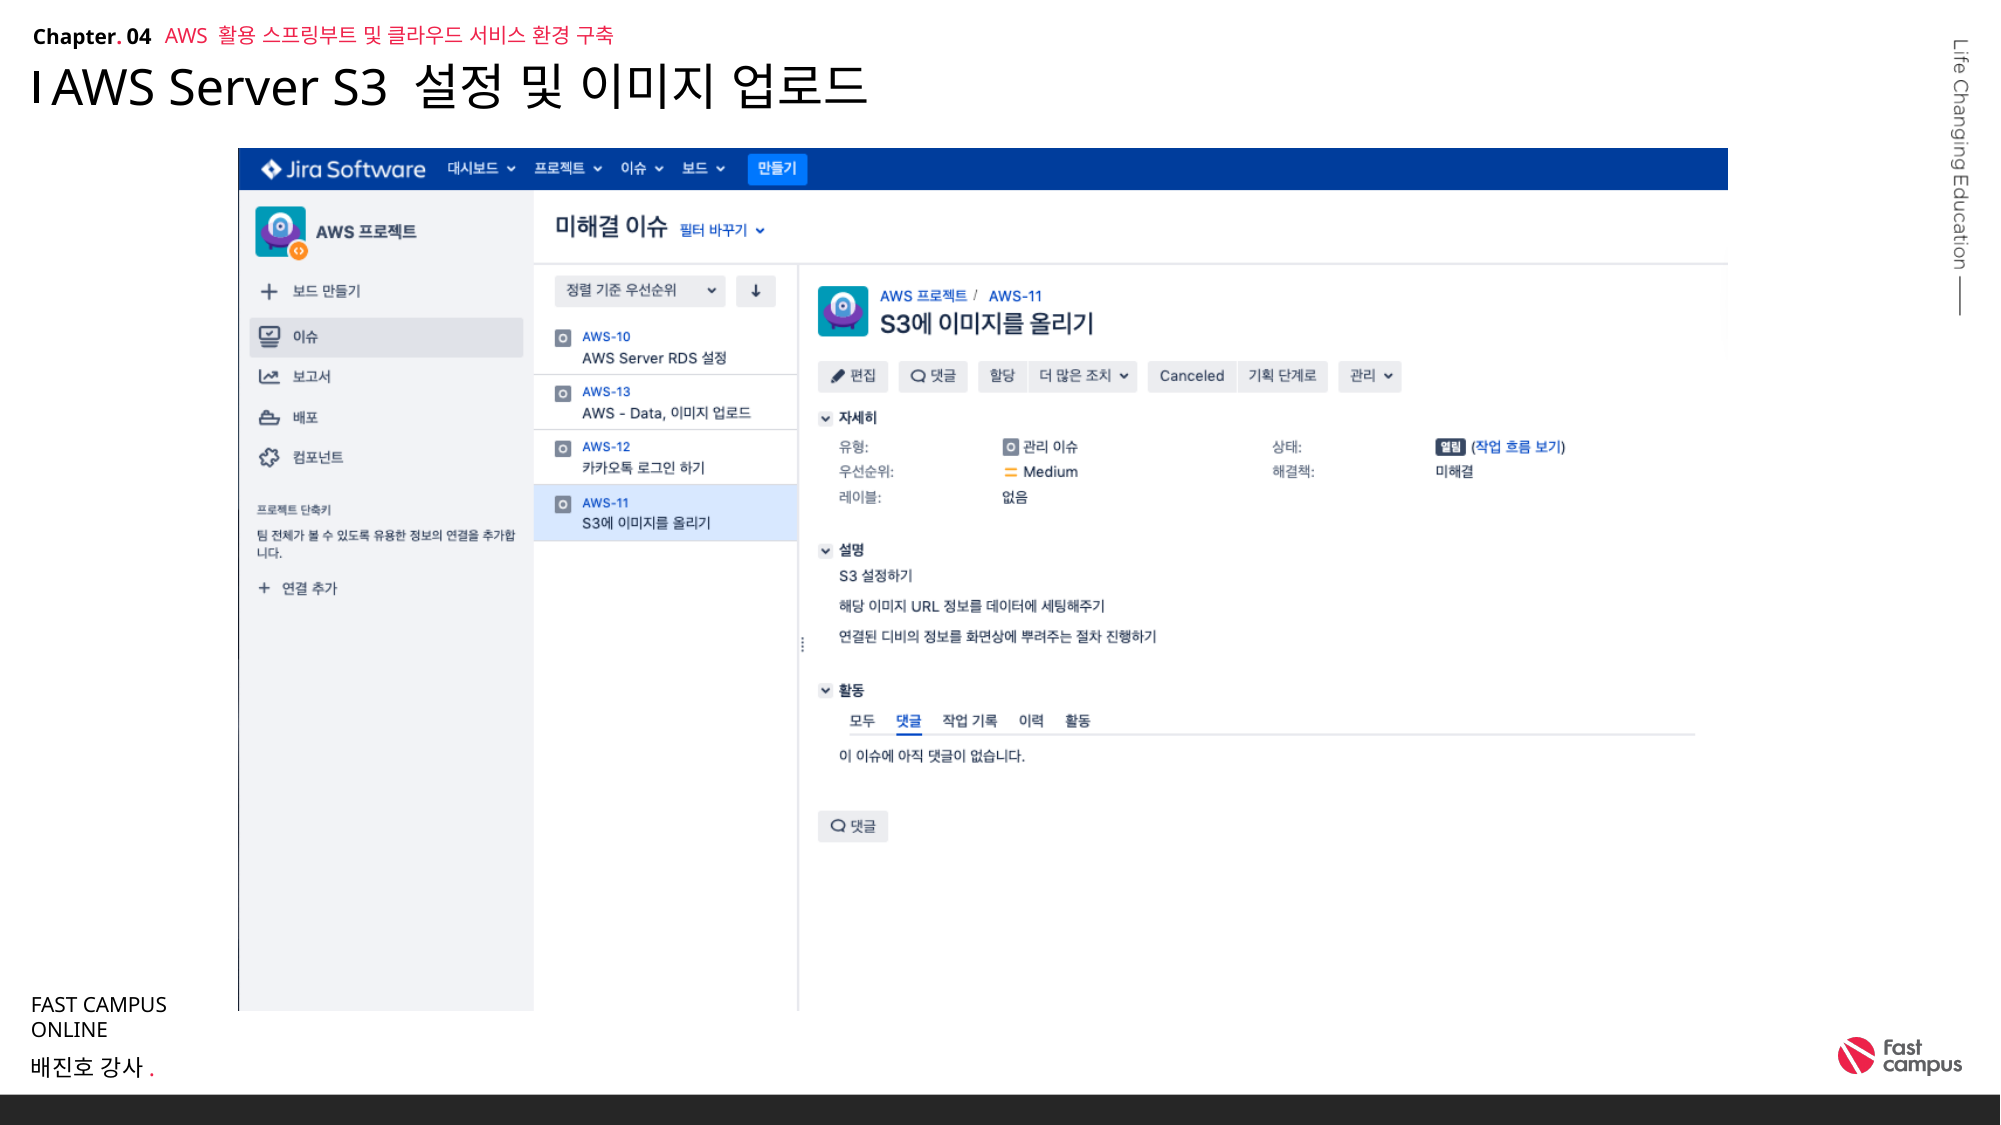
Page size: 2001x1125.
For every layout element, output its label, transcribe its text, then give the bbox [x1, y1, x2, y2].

list 04 [111, 18, 150, 54]
picture [1838, 1037, 1962, 1076]
title AWS Server S3 설정 및 이미지 업로드 [36, 54, 1830, 111]
list AWS 활용 스프링부트 및 클라우드 서비스 환경 구축 [150, 18, 674, 54]
picture [1942, 23, 1981, 316]
picture [238, 148, 1728, 1011]
